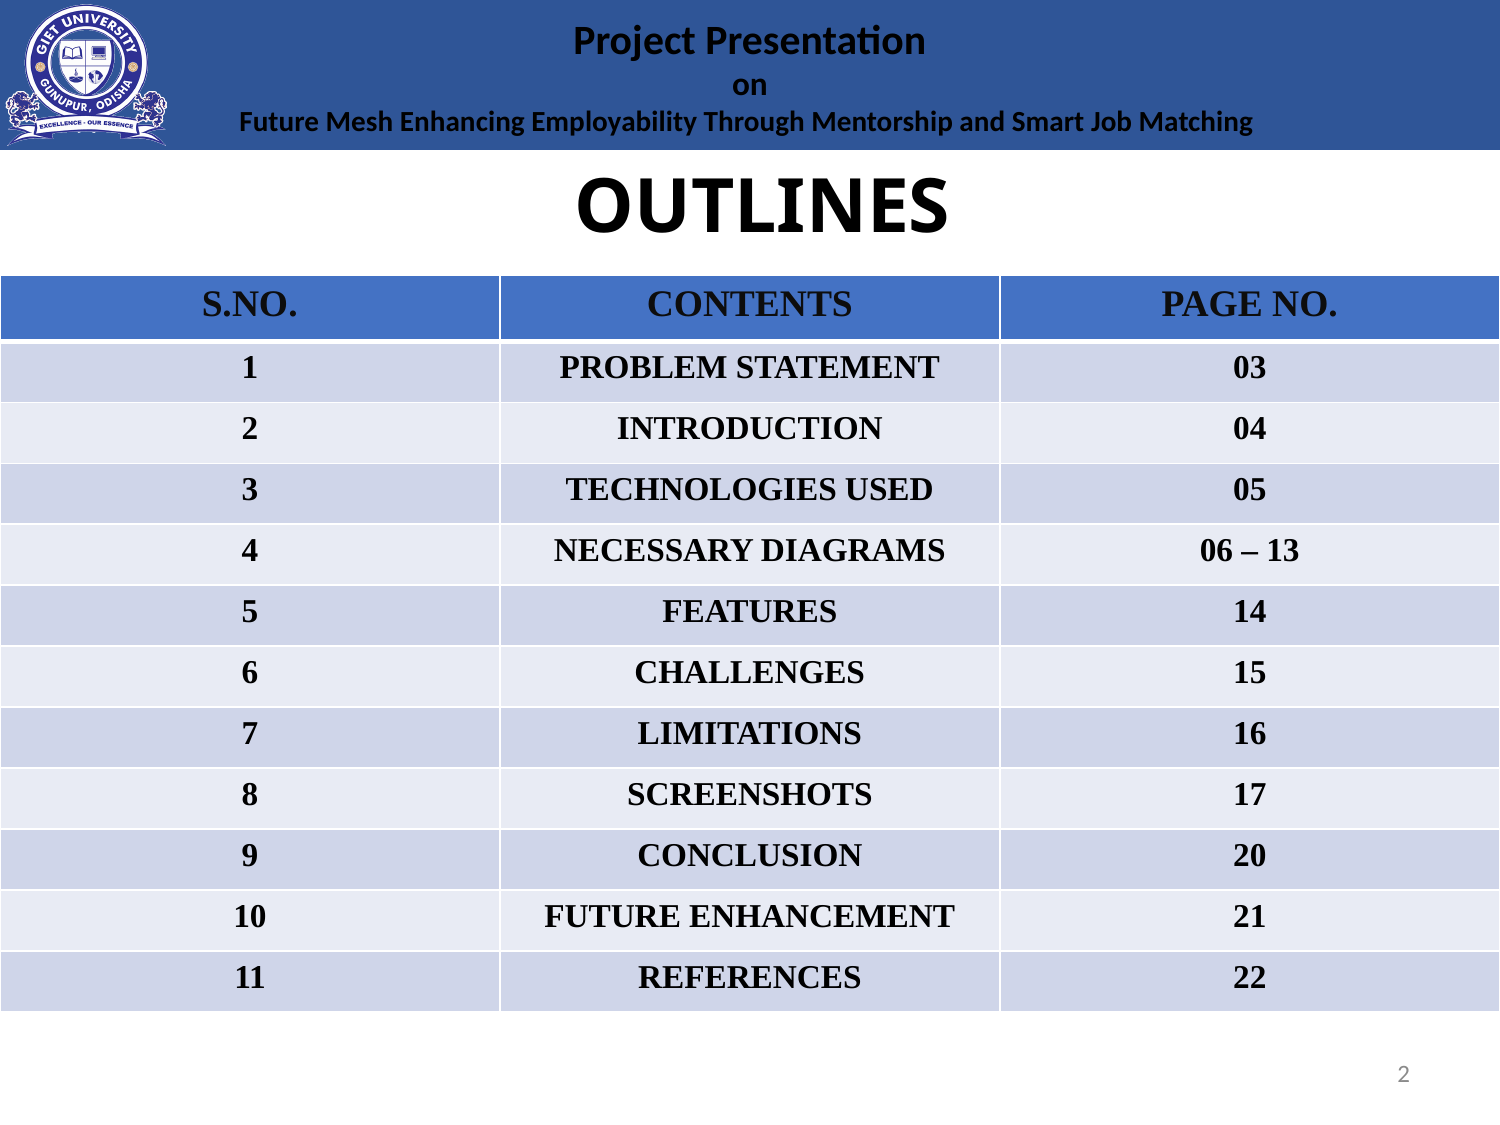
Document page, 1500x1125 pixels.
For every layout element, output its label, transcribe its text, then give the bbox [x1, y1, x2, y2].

table_cell 1 [1, 344, 499, 402]
picture [0, 0, 174, 151]
table_cell 10 [1, 891, 499, 950]
table_cell 05 [1001, 464, 1499, 523]
table_header CONTENTS [501, 276, 999, 339]
table_cell 4 [1, 525, 499, 584]
table_header S.NO. [1, 276, 499, 339]
text_box OUTLINES [49, 150, 1475, 255]
table_cell INTRODUCTION [501, 403, 999, 463]
table_cell REFERENCES [501, 952, 999, 1011]
table_cell 17 [1001, 769, 1499, 828]
table_cell 9 [1, 830, 499, 889]
table_cell 06 – 13 [1001, 525, 1499, 584]
table_cell 2 [1, 403, 499, 463]
table_cell 7 [1, 708, 499, 767]
table_cell CHALLENGES [501, 647, 999, 706]
table_cell 16 [1001, 708, 1499, 767]
table_cell SCREENSHOTS [501, 769, 999, 828]
table_cell 14 [1001, 586, 1499, 645]
table_cell 21 [1001, 891, 1499, 950]
table_cell 8 [1, 769, 499, 828]
table_cell FUTURE ENHANCEMENT [501, 891, 999, 950]
table_cell LIMITATIONS [501, 708, 999, 767]
table_cell 6 [1, 647, 499, 706]
table_cell 11 [1, 952, 499, 1011]
table_cell NECESSARY DIAGRAMS [501, 525, 999, 584]
table_cell 3 [1, 464, 499, 523]
table_cell 20 [1001, 830, 1499, 889]
table_cell TECHNOLOGIES USED [501, 464, 999, 523]
title Project Presentation on Future Mesh Enhancing Employability Through Mentorship and Smart Job Matching [174, 0, 1500, 150]
table_cell 15 [1001, 647, 1499, 706]
table_cell CONCLUSION [501, 830, 999, 889]
table_cell 04 [1001, 403, 1499, 463]
table_cell PROBLEM STATEMENT [501, 344, 999, 402]
table_cell FEATURES [501, 586, 999, 645]
slide_number 2 [1074, 1042, 1425, 1103]
table_cell 03 [1001, 344, 1499, 402]
table_header PAGE NO. [1001, 276, 1499, 339]
table_cell 22 [1001, 952, 1499, 1011]
table_cell 5 [1, 586, 499, 645]
